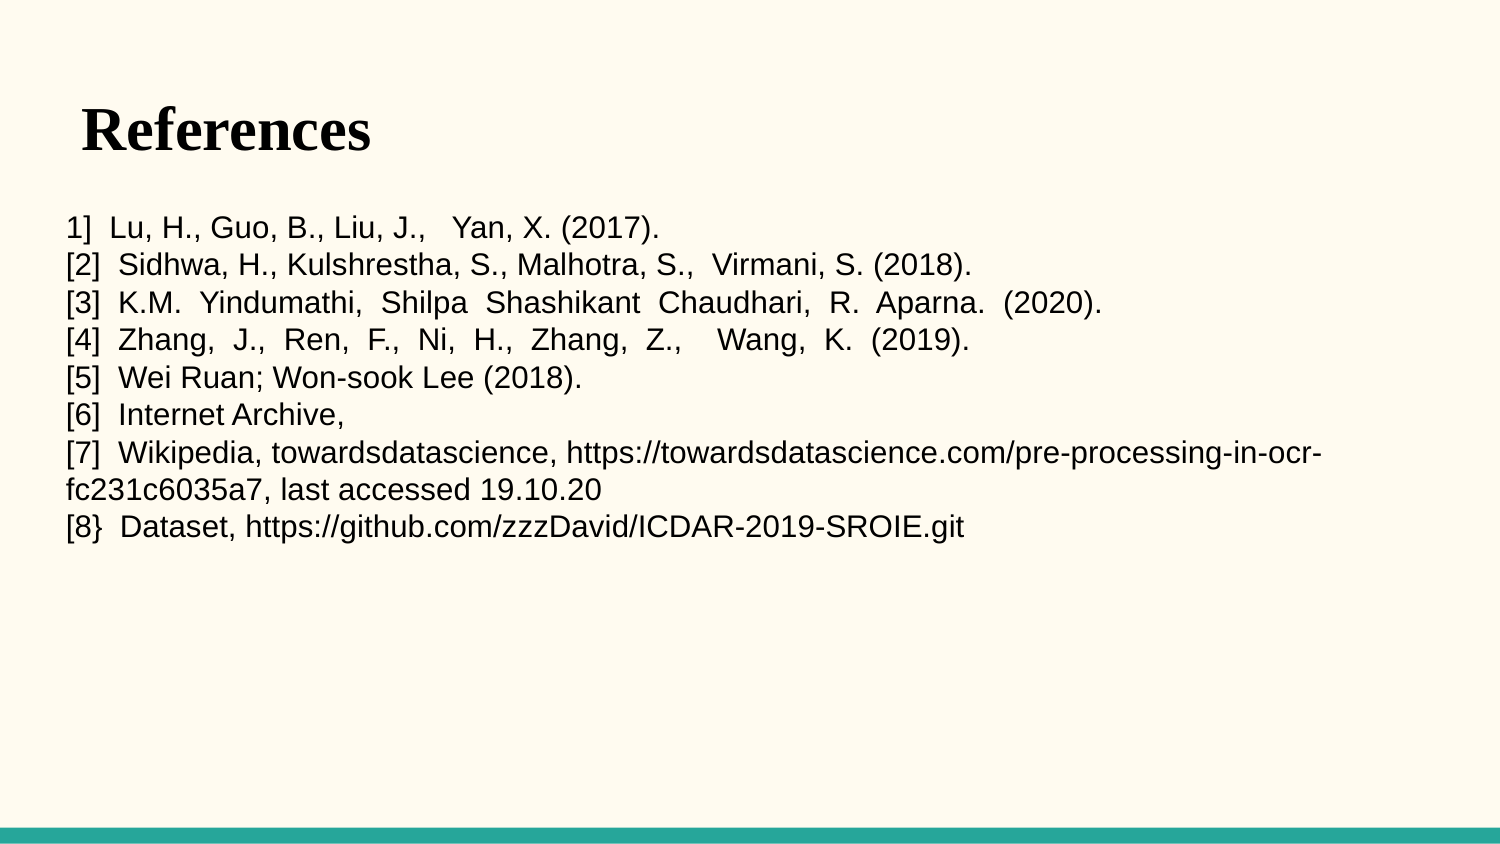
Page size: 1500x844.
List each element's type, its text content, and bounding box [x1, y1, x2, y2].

text_box 1] Lu, H., Guo, B., Liu, J., Yan, X. (2017). [2] Sidhwa, H., Kulshrestha, S., Malhotra, S., Virmani, S. (2018). [3] K.M. Yindumathi, Shilpa Shashikant Chaudhari, R. Aparna. (2020). [4] Zhang, J., Ren, F., Ni, H., Zhang, Z., Wang, K. (2019). [5] Wei Ruan; Won-sook Lee (2018). [6] Internet Archive, [7] Wikipedia, towardsdatascience, https://towardsdatascience.com/pre-processing-in-ocr-fc231c6035a7, last accessed 19.10.20 [8} Dataset, https://github.com/zzzDavid/ICDAR-2019-SROIE.git [51, 192, 1449, 750]
text_box References [51, 72, 1449, 174]
